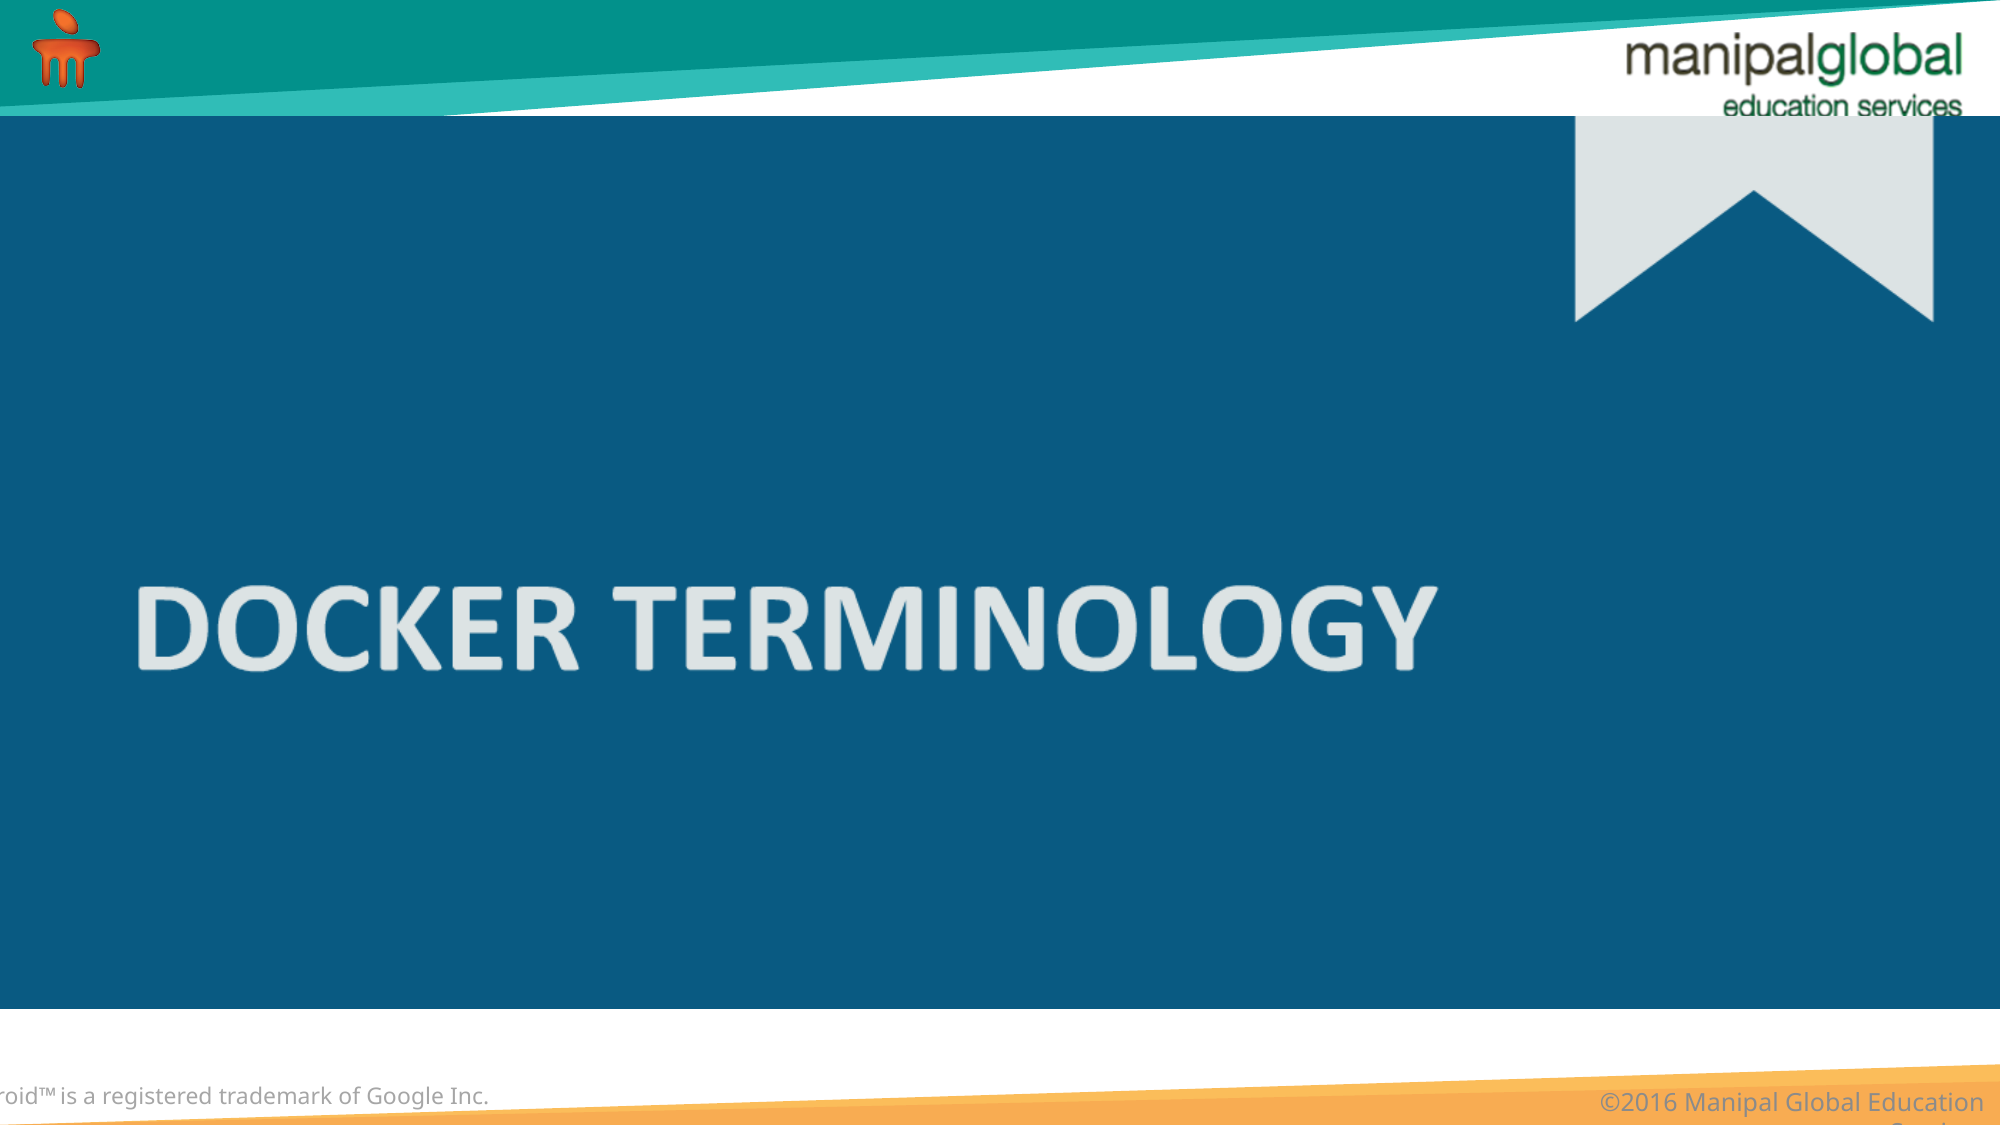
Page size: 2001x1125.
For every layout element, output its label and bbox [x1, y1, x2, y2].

picture [824, 587, 922, 671]
picture [453, 587, 502, 671]
picture [217, 585, 297, 672]
picture [139, 587, 208, 671]
picture [1372, 586, 1438, 671]
picture [1574, 21, 1991, 322]
picture [1057, 585, 1137, 672]
picture [686, 587, 737, 671]
picture [974, 587, 1044, 671]
picture [613, 587, 677, 671]
picture [939, 586, 957, 671]
picture [380, 586, 442, 671]
picture [1203, 585, 1282, 672]
picture [307, 585, 369, 672]
picture [28, 6, 104, 91]
picture [1150, 586, 1197, 671]
picture [517, 587, 579, 671]
picture [750, 587, 812, 671]
picture [1292, 585, 1362, 672]
